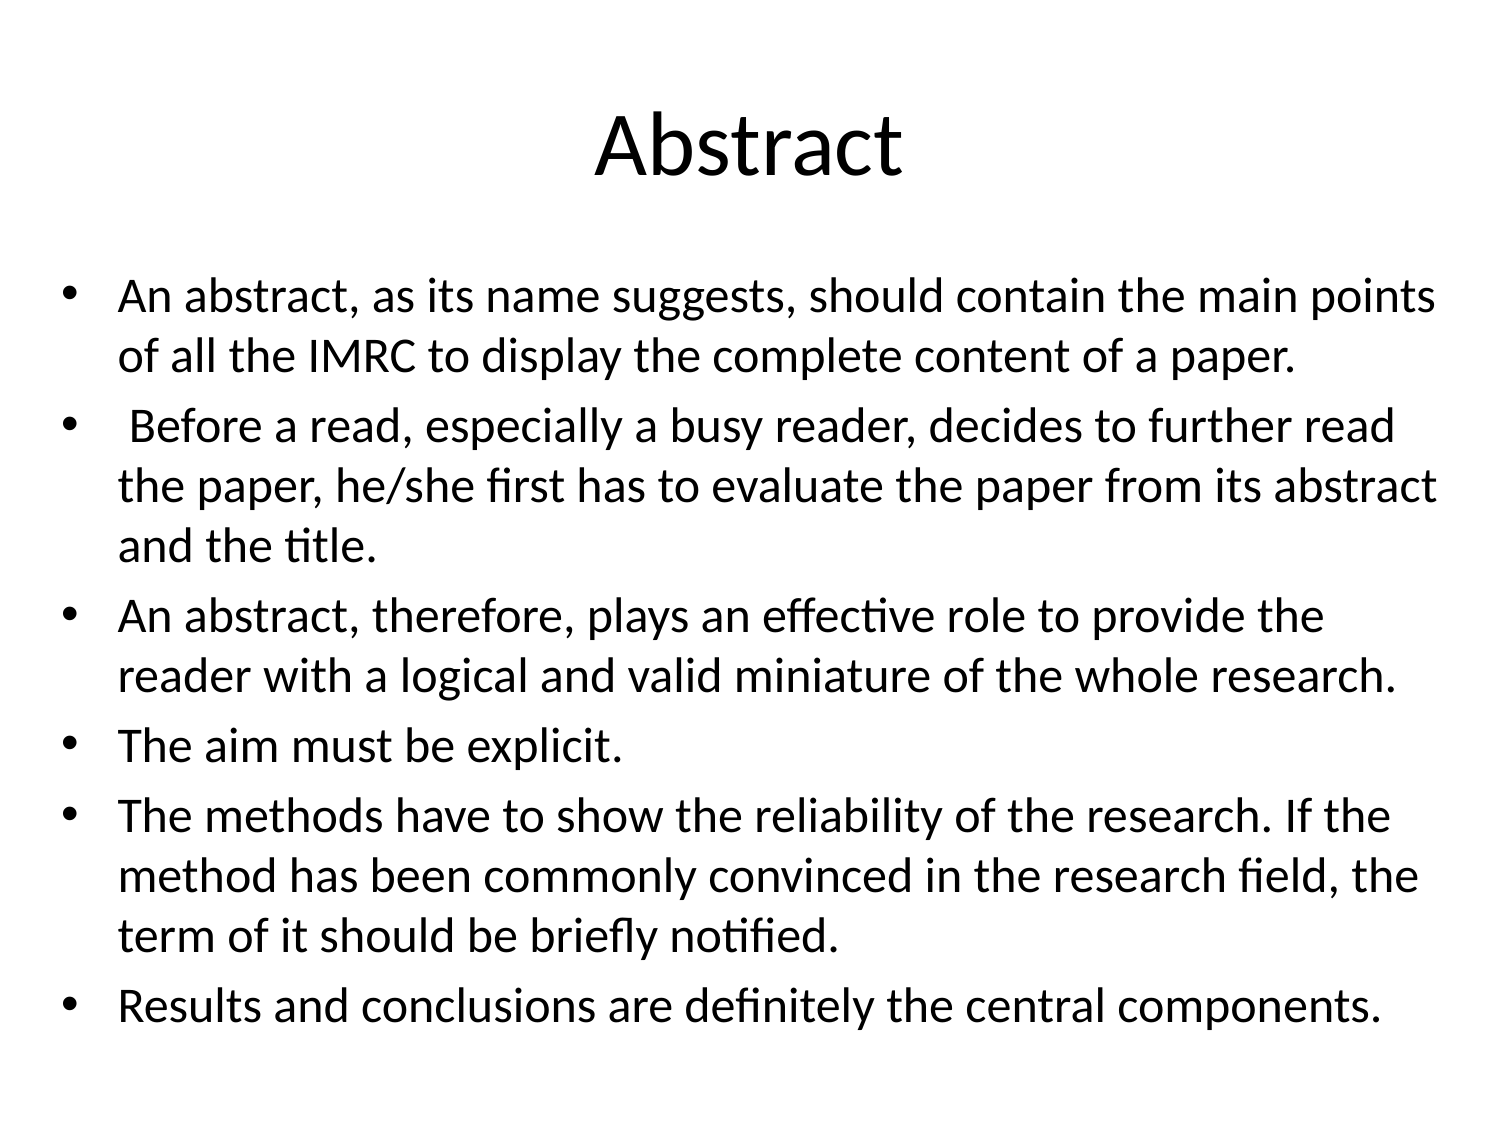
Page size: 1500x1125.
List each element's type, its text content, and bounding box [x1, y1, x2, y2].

list An abstract, as its name suggests, should contain the main points of all the IMRC to display the complete content of a paper. Before a read, especially a busy reader, decides to further read the paper, he/she first has to evaluate the paper from its abstract and the title. An abstract, therefore, plays an effective role to provide the reader with a logical and valid miniature of the whole research. The aim must be explicit. The methods have to show the reliability of the research. If the method has been commonly convinced in the research field, the term of it should be briefly notified. Results and conclusions are definitely the central components. [46, 255, 1454, 839]
title Abstract [75, 45, 1425, 233]
